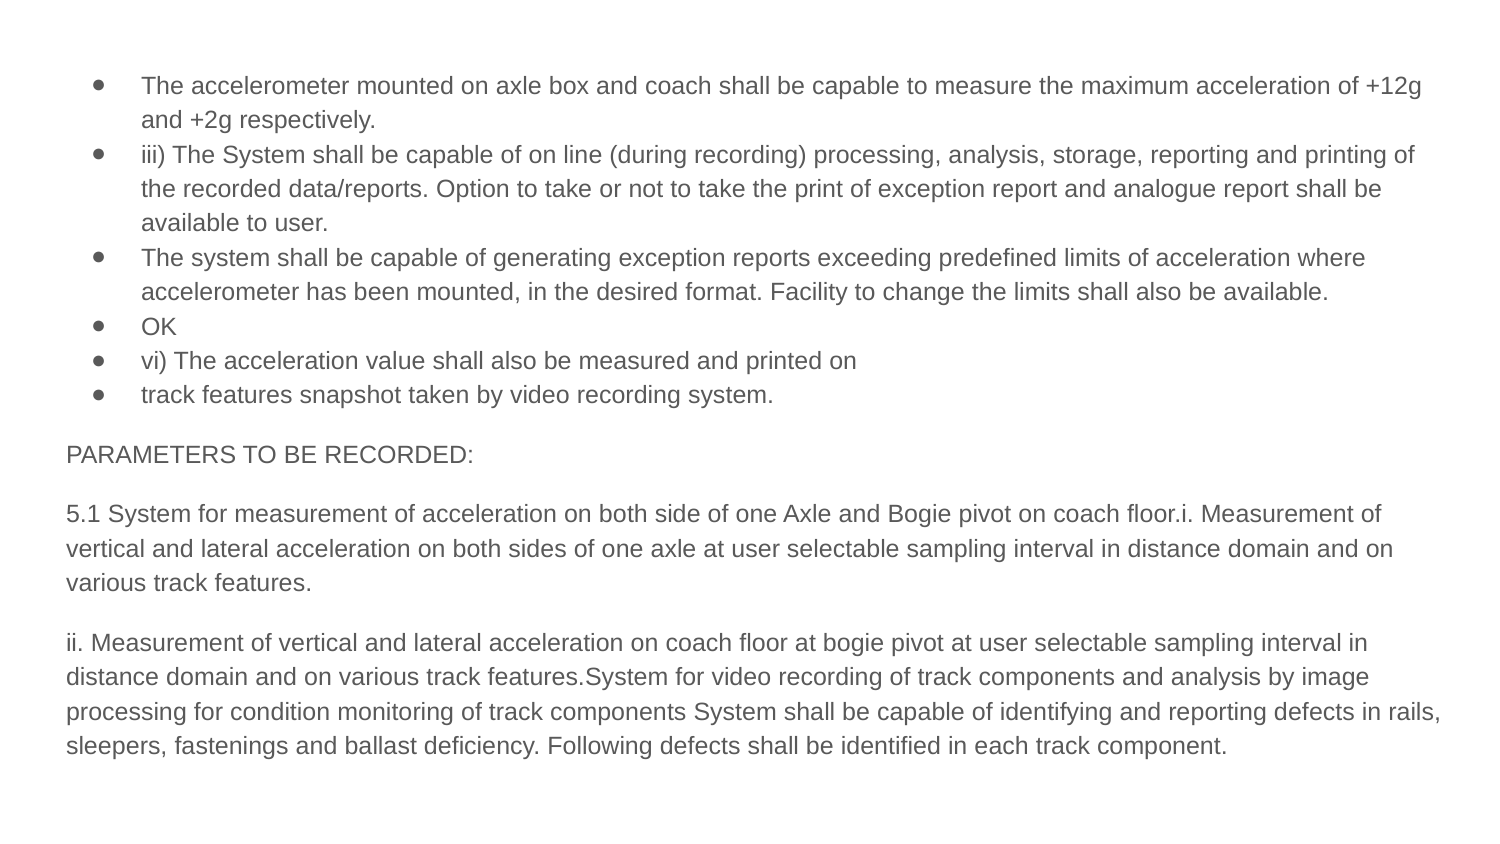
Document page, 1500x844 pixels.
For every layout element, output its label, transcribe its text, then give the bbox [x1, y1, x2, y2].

list The accelerometer mounted on axle box and coach shall be capable to measure the maximum acceleration of +12g and +2g respectively. iii) The System shall be capable of on line (during recording) processing, analysis, storage, reporting and printing of the recorded data/reports. Option to take or not to take the print of exception report and analogue report shall be available to user. The system shall be capable of generating exception reports exceeding predefined limits of acceleration where accelerometer has been mounted, in the desired format. Facility to change the limits shall also be available. OK vi) The acceleration value shall also be measured and printed on track features snapshot taken by video recording system. PARAMETERS TO BE RECORDED: 5.1 System for measurement of acceleration on both side of one Axle and Bogie pivot on coach floor.i. Measurement of vertical and lateral acceleration on both sides of one axle at user selectable sampling interval in distance domain and on various track features. ii. Measurement of vertical and lateral acceleration on coach floor at bogie pivot at user selectable sampling interval in distance domain and on various track features.System for video recording of track components and analysis by image processing for condition monitoring of track components System shall be capable of identifying and reporting defects in rails, sleepers, fastenings and ballast deficiency. Following defects shall be identified in each track component. [51, 49, 1466, 803]
